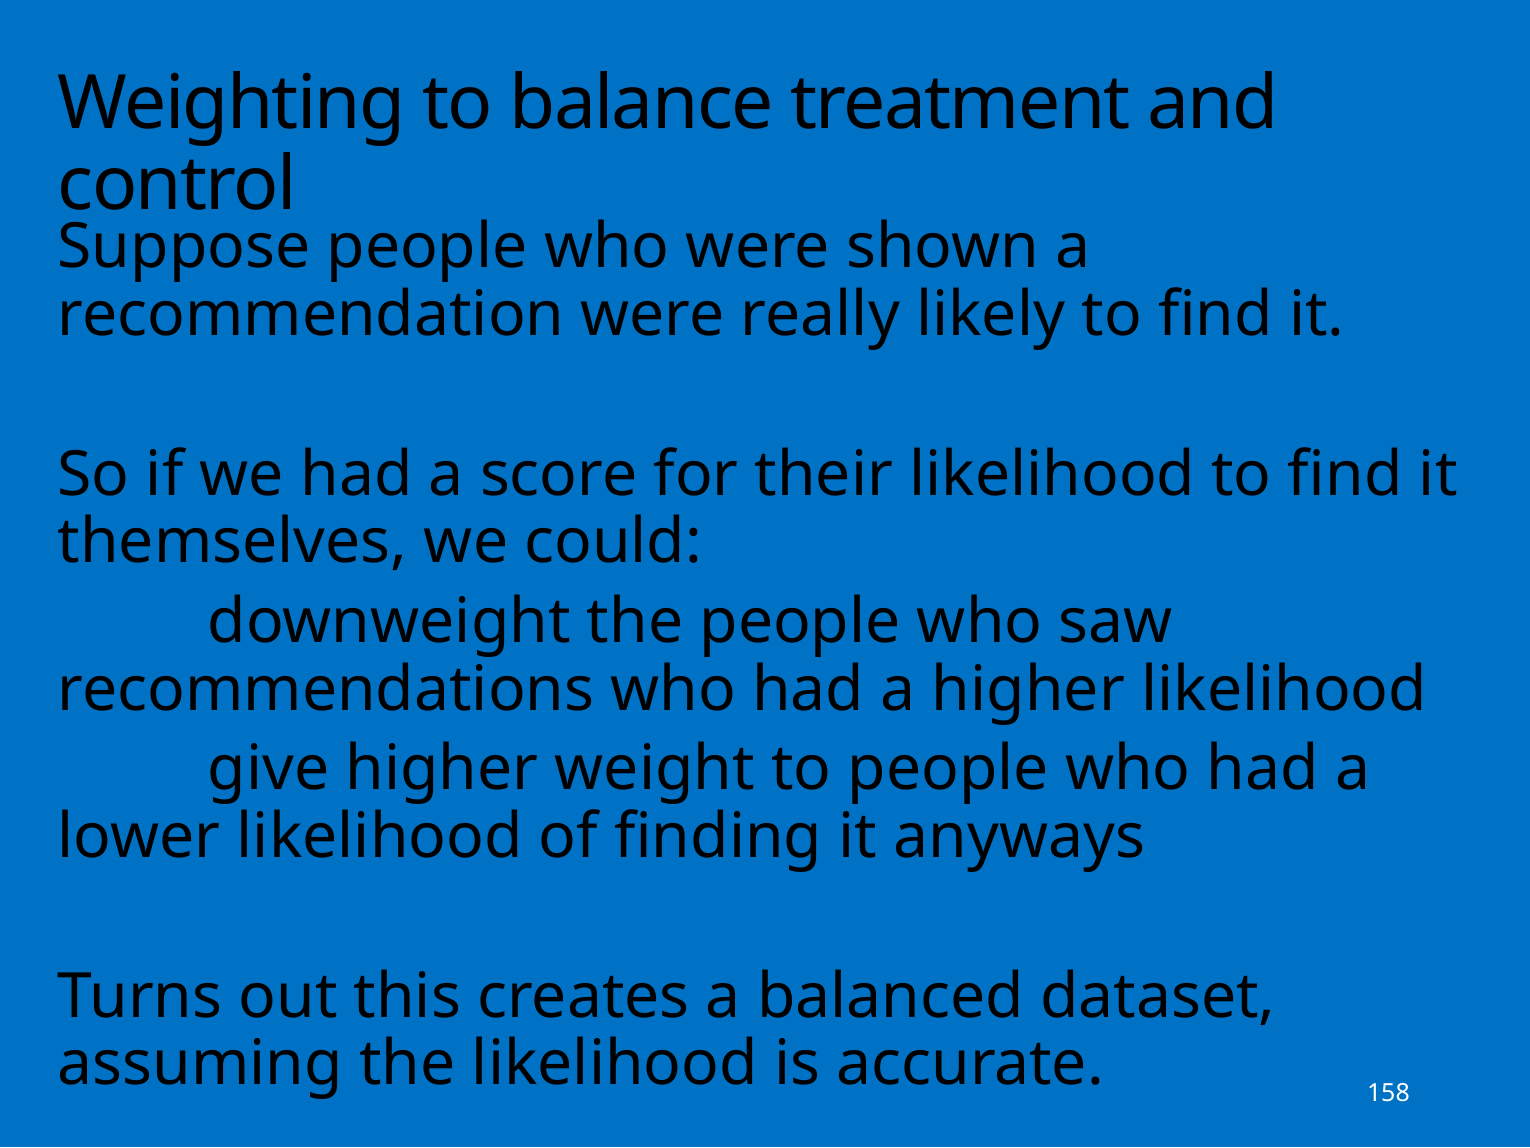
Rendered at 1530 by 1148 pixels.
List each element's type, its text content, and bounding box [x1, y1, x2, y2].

list Suppose people who were shown a recommendation were really likely to find it. So if we had a score for their likelihood to find it themselves, we could: downweight the people who saw recommendations who had a higher likelihood give higher weight to people who had a lower likelihood of finding it anyways Turns out this creates a balanced dataset, assuming the likelihood is accurate. [33, 199, 1497, 1138]
title Weighting to balance treatment and control [33, 48, 1497, 199]
slide_number 158 [1080, 1063, 1425, 1125]
